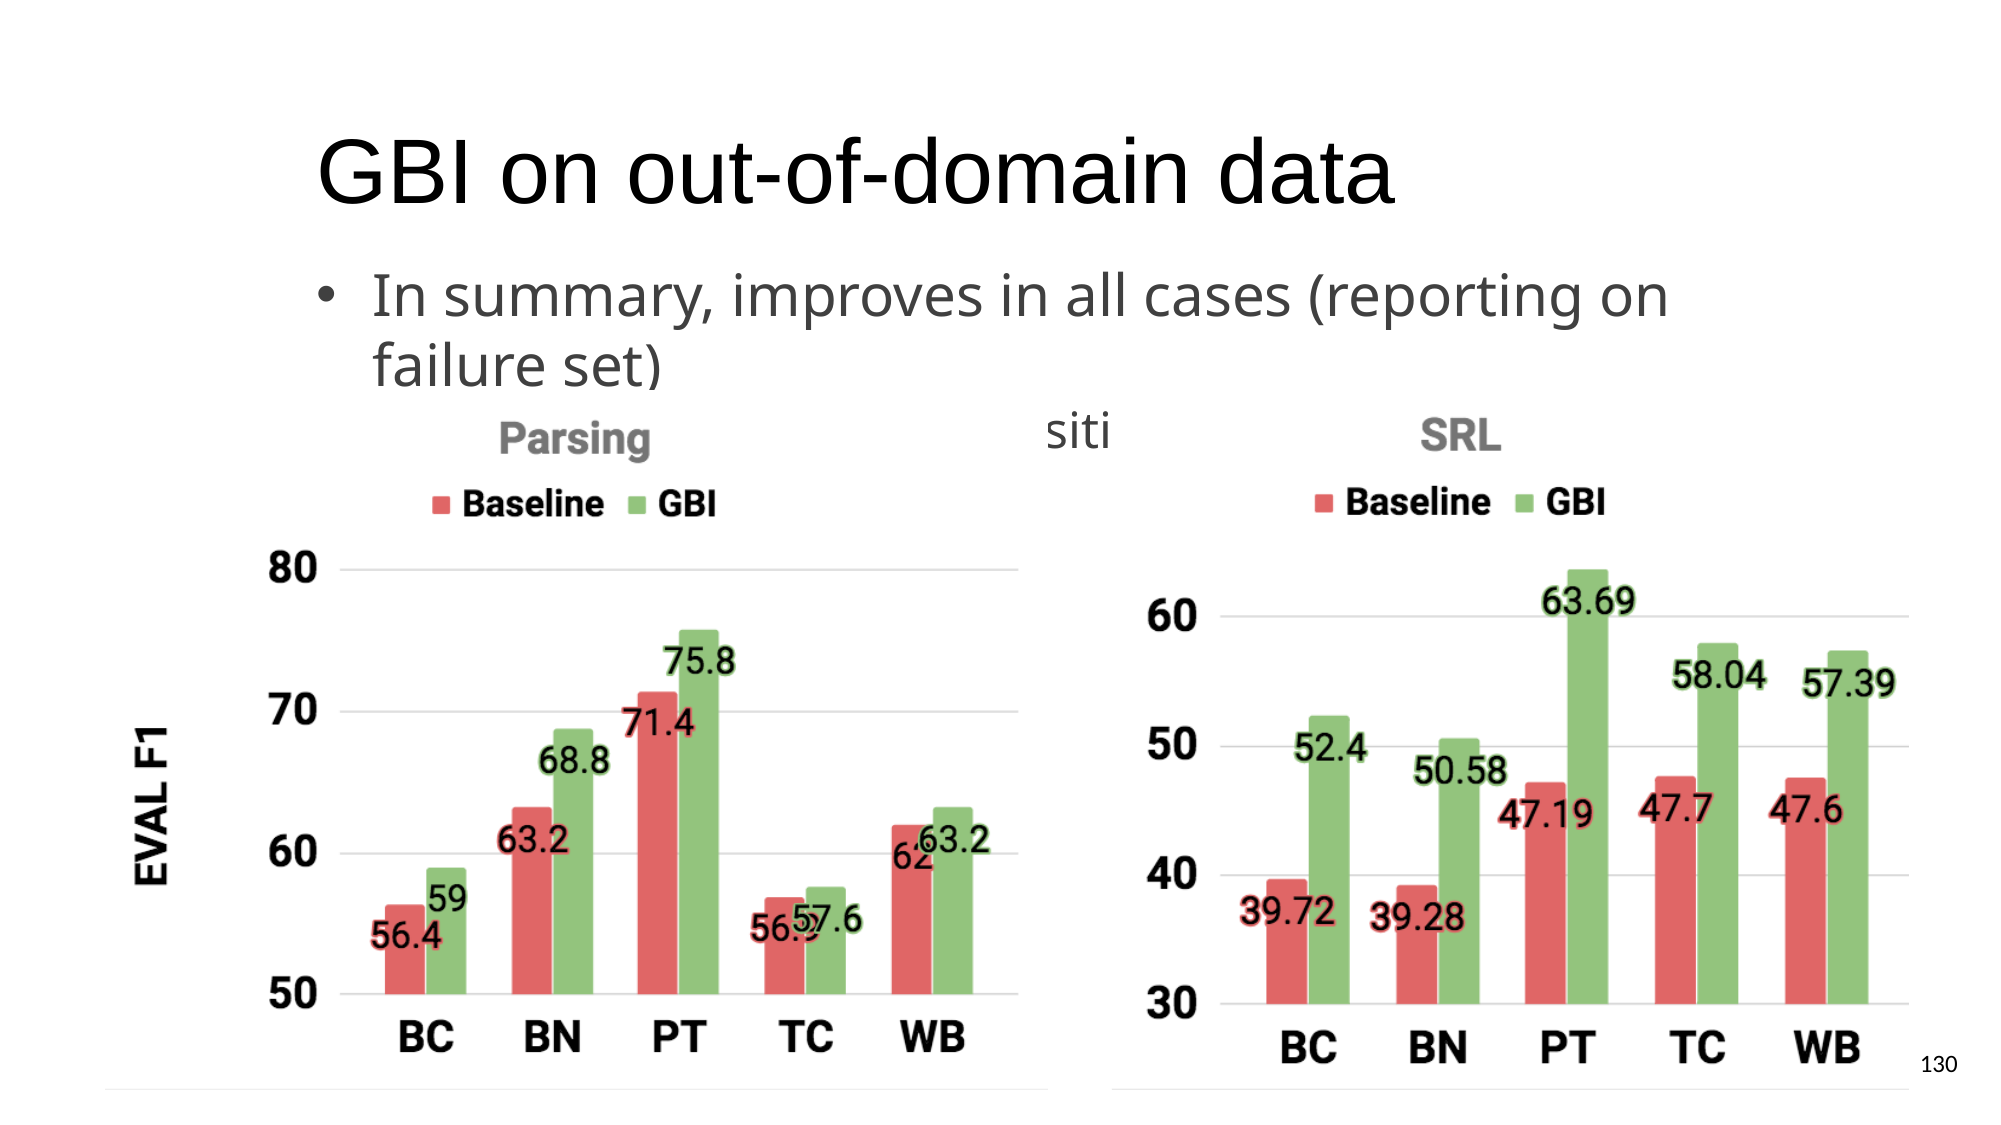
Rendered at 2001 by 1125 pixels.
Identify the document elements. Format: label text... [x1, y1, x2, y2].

picture [105, 390, 1048, 1090]
list In summary, improves in all cases (reporting on failure set) While parsing is more sensitive to domains. [301, 243, 1854, 991]
title GBI on out-of-domain data [301, 97, 1750, 223]
slide_number 129 [1853, 1019, 1974, 1106]
picture [1111, 400, 1910, 1090]
